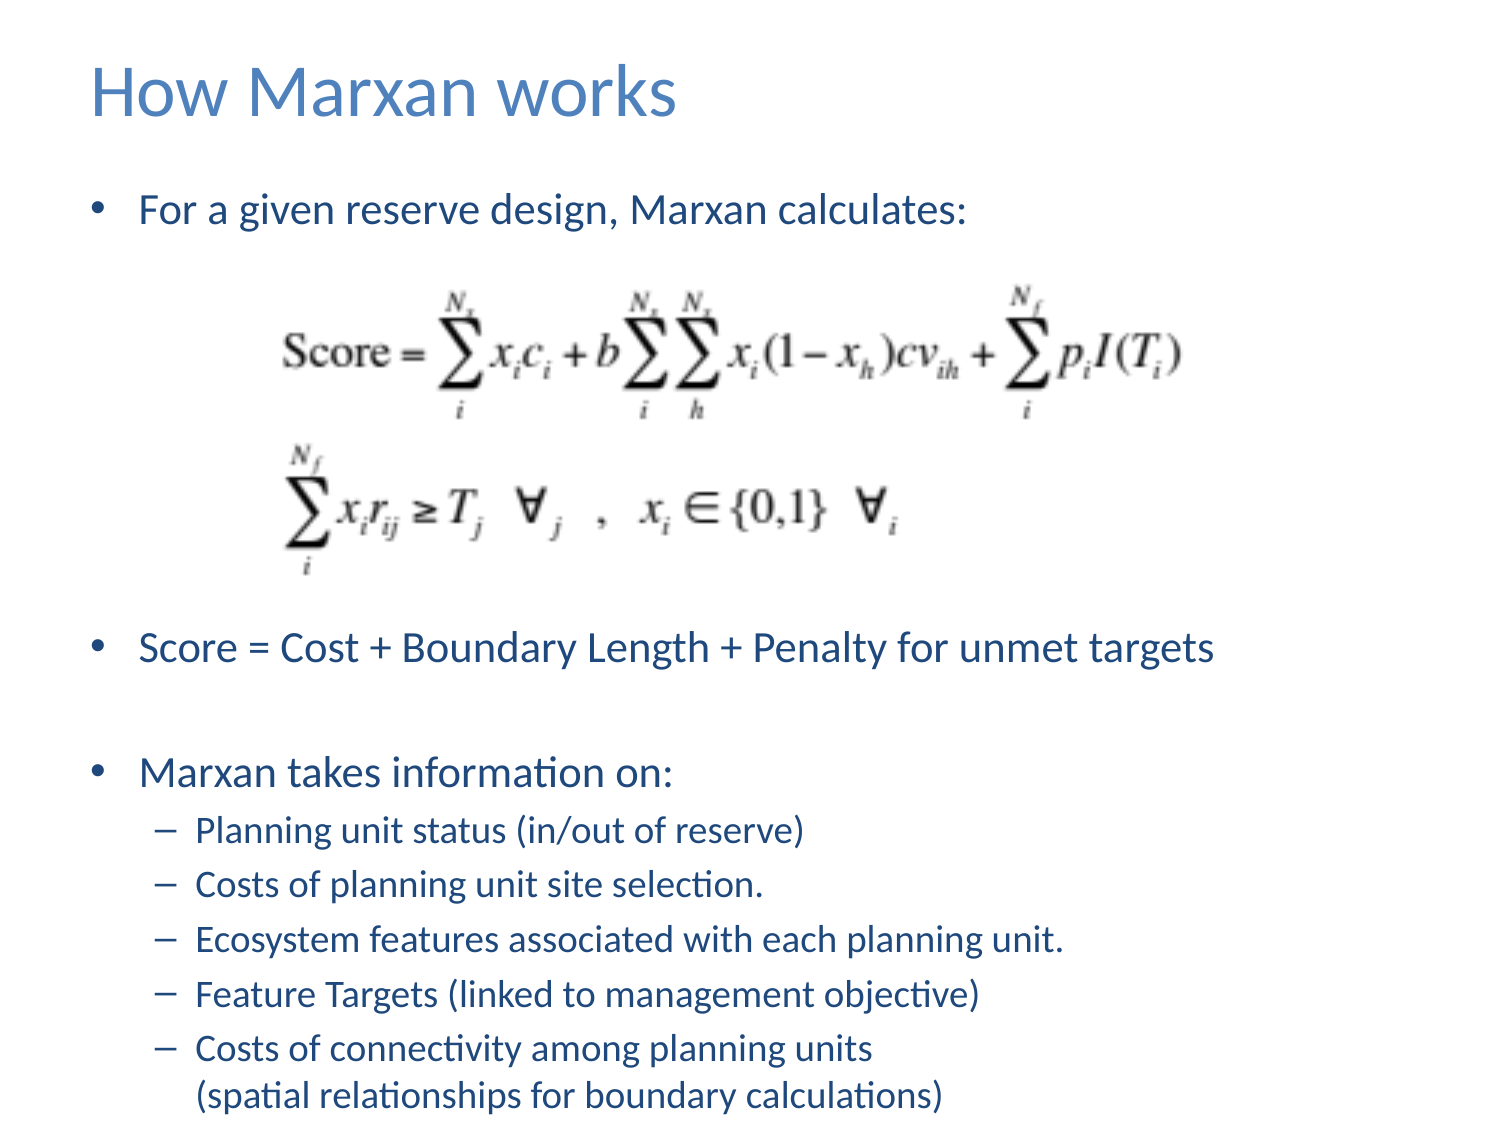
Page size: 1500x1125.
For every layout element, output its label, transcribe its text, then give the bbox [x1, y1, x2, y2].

title How Marxan works [75, 30, 1425, 144]
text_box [278, 276, 1185, 580]
list For a given reserve design, Marxan calculates: Score = Cost + Boundary Length + Penalty for unmet targets Marxan takes information on: Planning unit status (in/out of reserve) Costs of planning unit site selection. Ecosystem features associated with each planning unit. Feature Targets (linked to management objective) Costs of connectivity among planning units (spatial relationships for boundary calculations) [75, 172, 1425, 1125]
